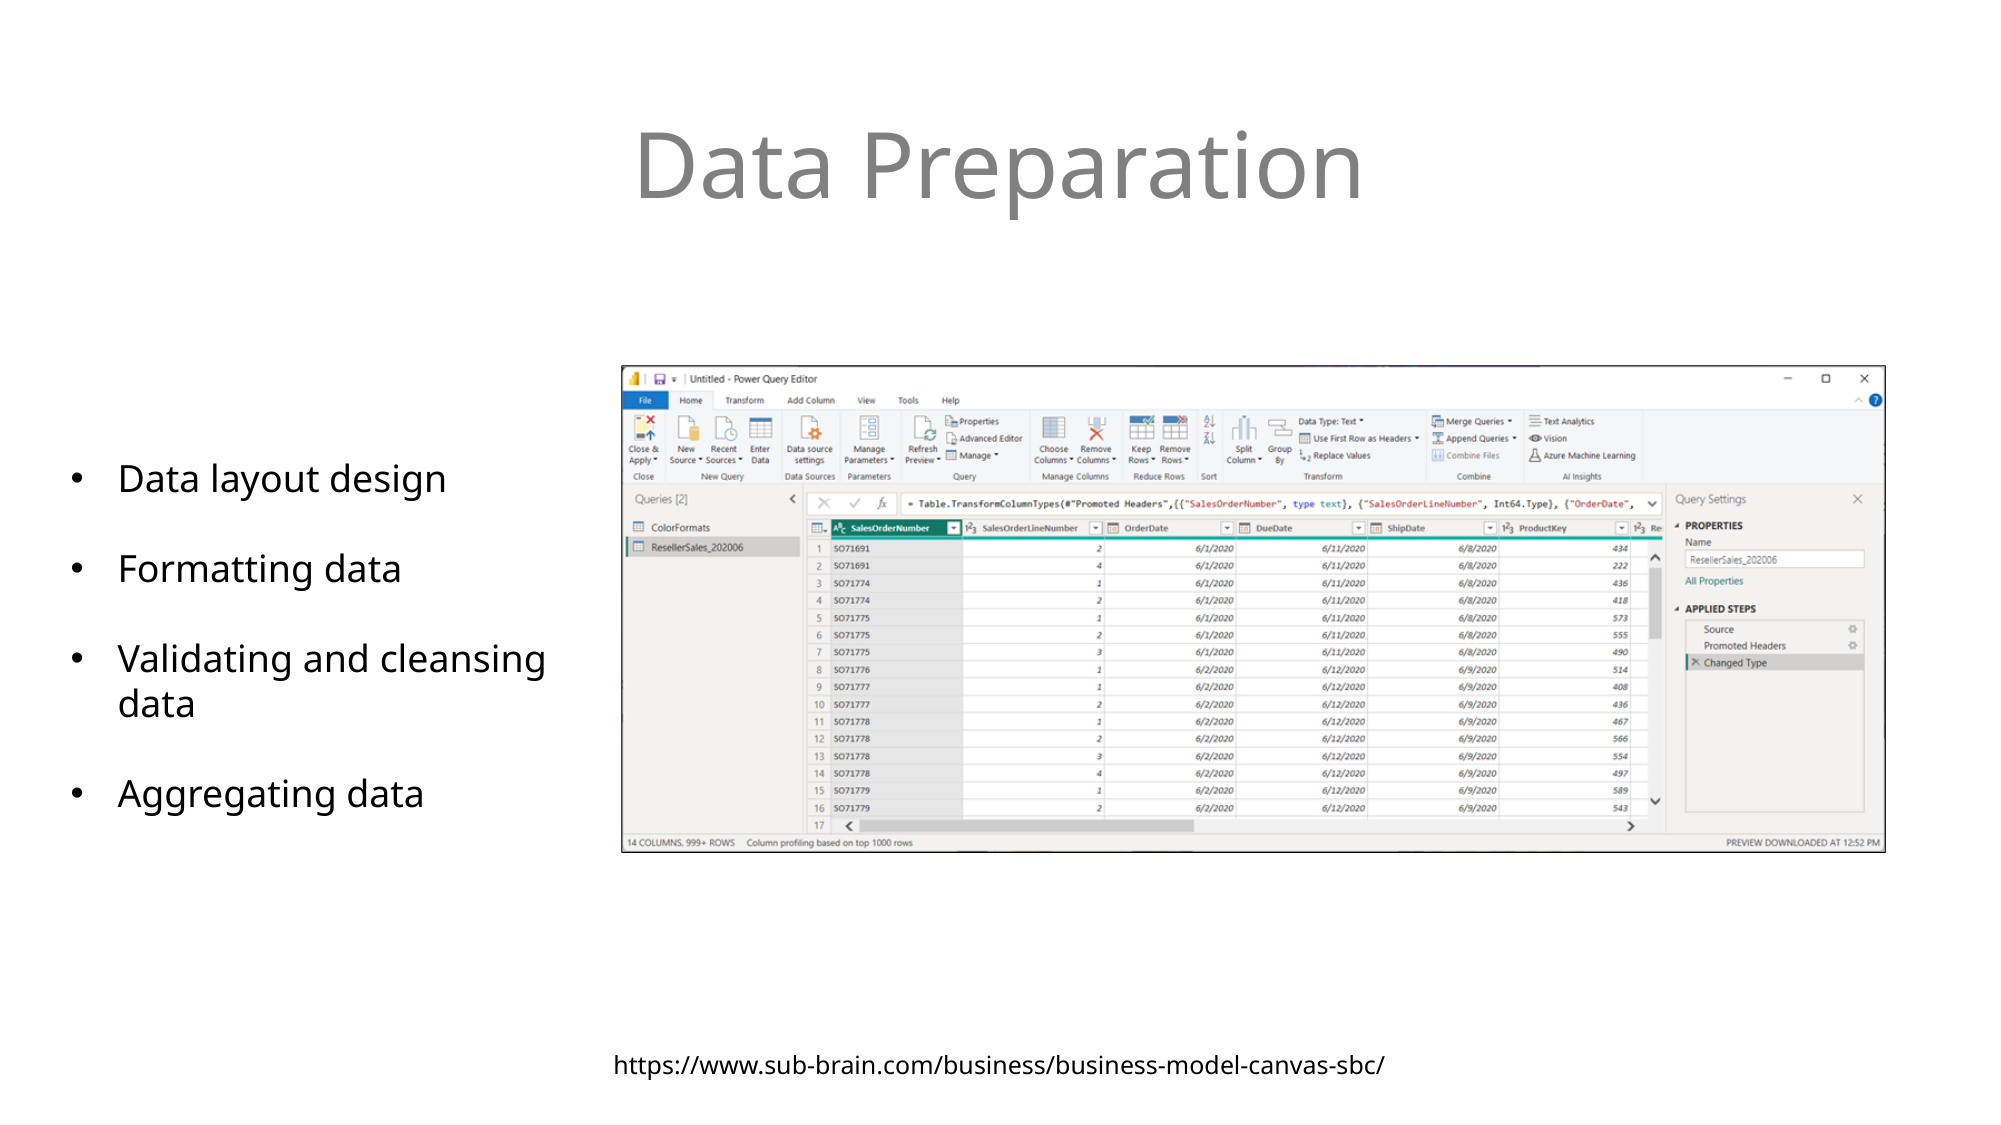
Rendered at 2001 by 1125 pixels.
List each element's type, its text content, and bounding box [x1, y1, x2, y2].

picture [621, 365, 1886, 853]
text_box Data layout design Formatting data Validating and cleansing data Aggregating data [55, 447, 622, 913]
title Data Preparation [137, 59, 1863, 278]
text_box https://www.sub-brain.com/business/business-model-canvas-sbc/ [500, 1042, 1500, 1088]
